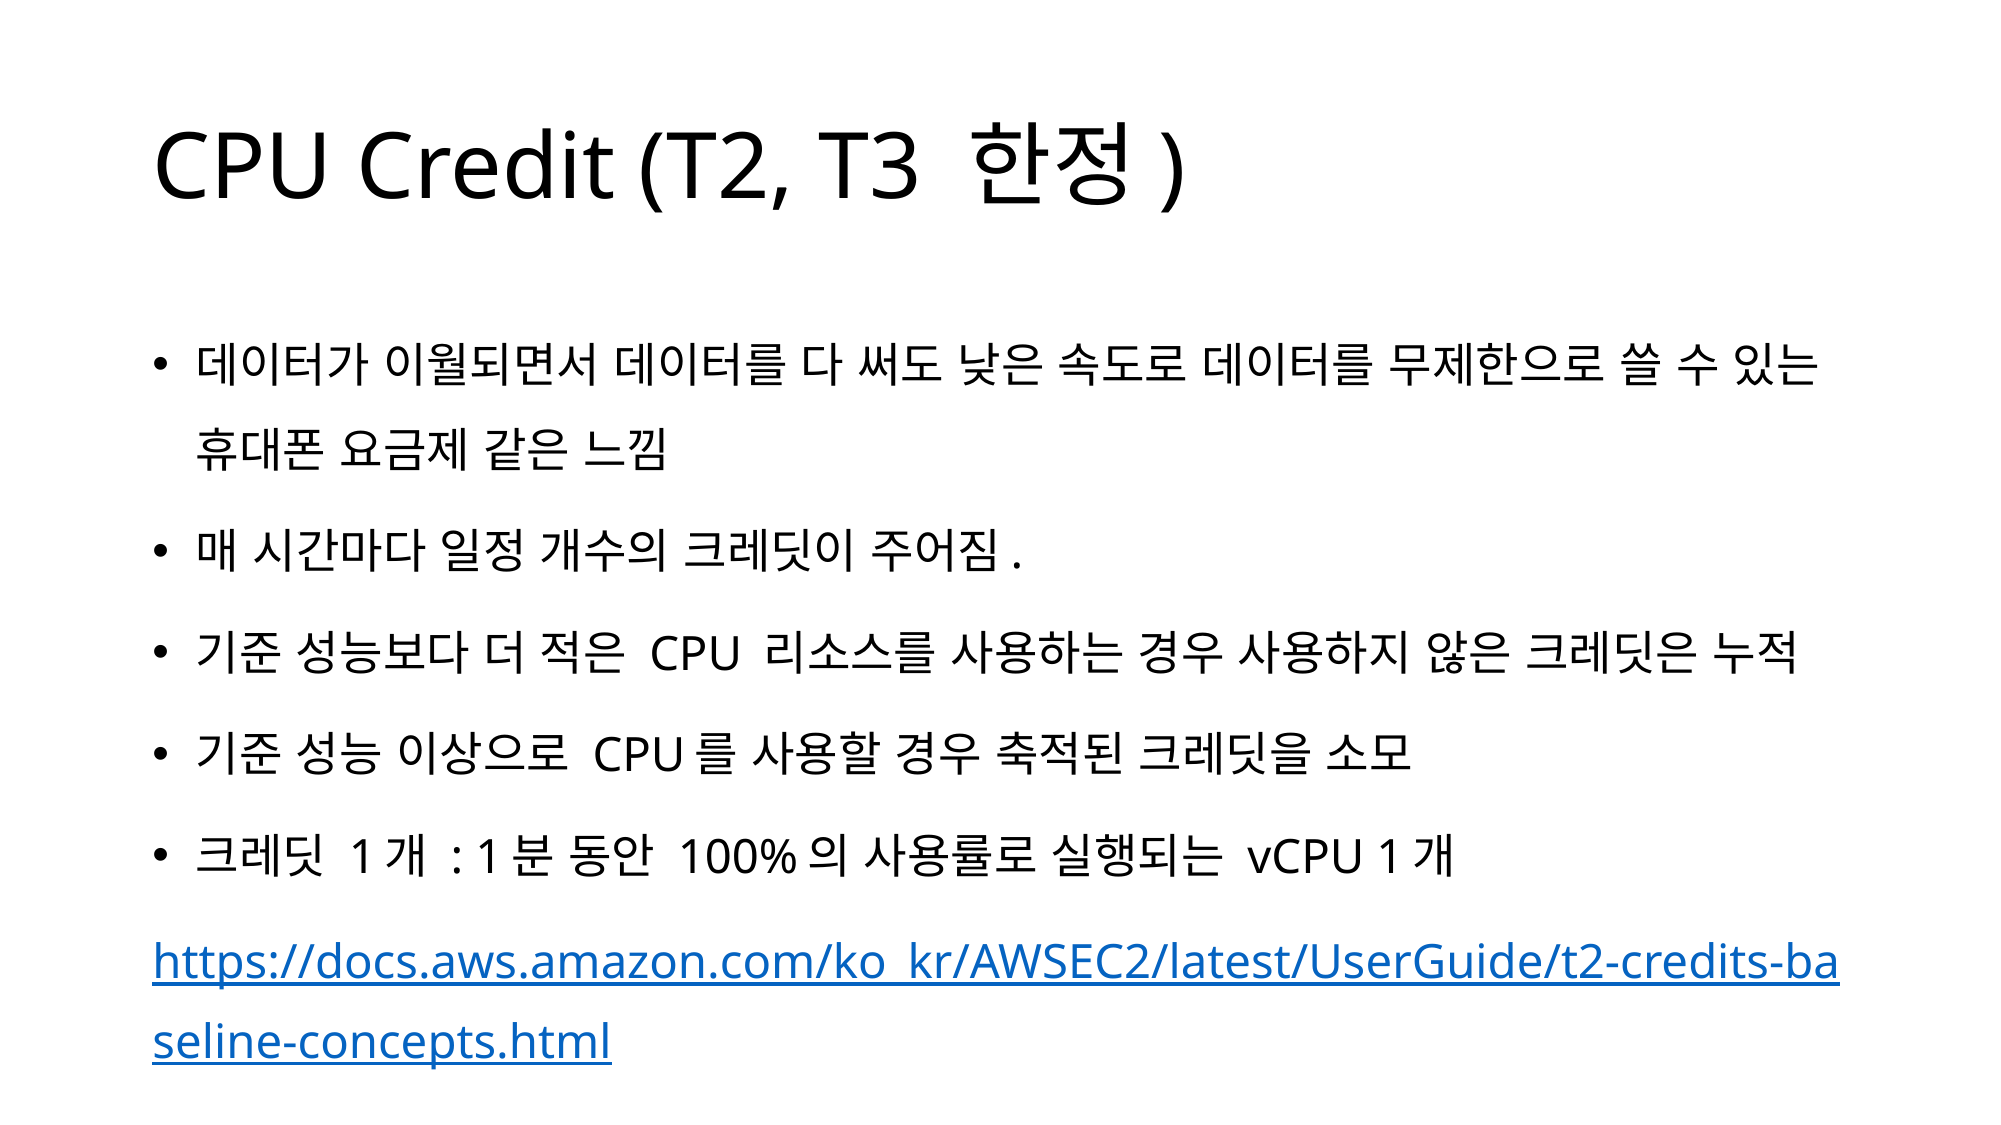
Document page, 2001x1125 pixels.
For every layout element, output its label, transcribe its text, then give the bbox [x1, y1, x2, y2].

title CPU Credit (T2, T3 한정) [137, 59, 1863, 278]
list 데이터가 이월되면서 데이터를 다 써도 낮은 속도로 데이터를 무제한으로 쓸 수 있는 휴대폰 요금제 같은 느낌 매 시간마다 일정 개수의 크레딧이 주어짐. 기준 성능보다 더 적은 CPU 리소스를 사용하는 경우 사용하지 않은 크레딧은 누적 기준 성능 이상으로 CPU를 사용할 경우 축적된 크레딧을 소모 크레딧 1개 : 1분 동안 100%의 사용률로 실행되는 vCPU 1개 https://docs.aws.amazon.com/ko_kr/AWSEC2/latest/UserGuide/t2-credits-baseline-concepts.html [137, 299, 1863, 1014]
